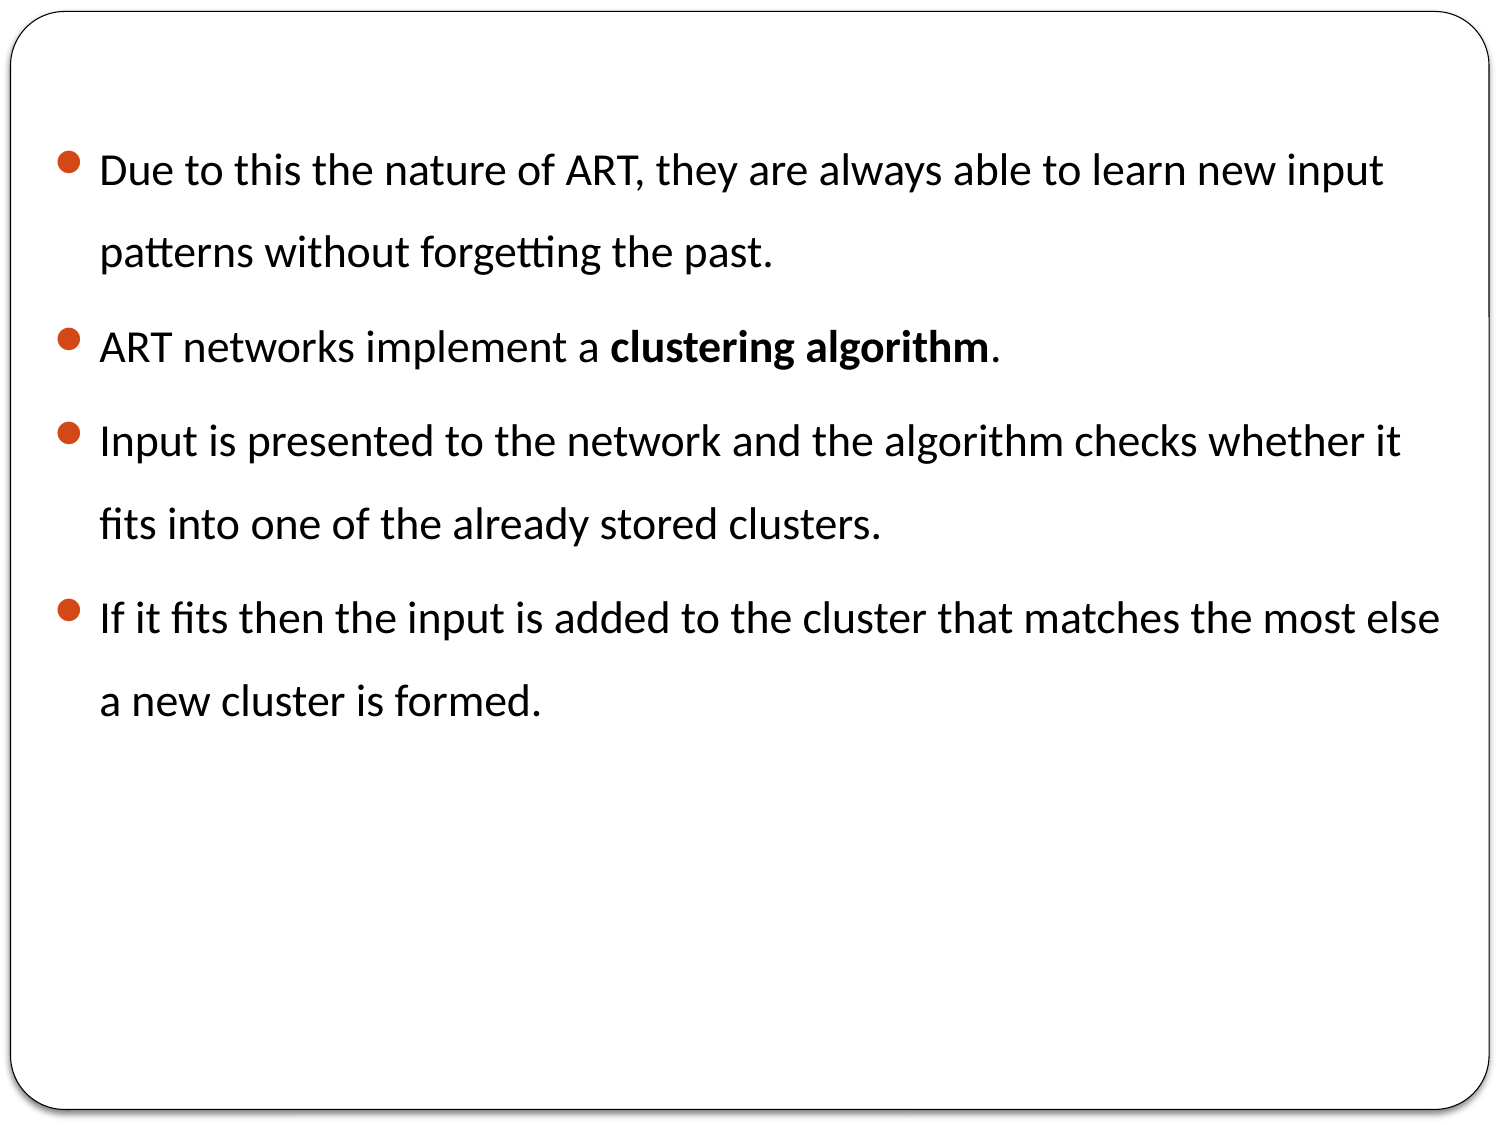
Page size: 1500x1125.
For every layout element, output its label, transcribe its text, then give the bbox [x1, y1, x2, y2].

list Due to this the nature of ART, they are always able to learn new input patterns without forgetting the past. ART networks implement a clustering algorithm. Input is presented to the network and the algorithm checks whether it fits into one of the already stored clusters. If it fits then the input is added to the cluster that matches the most else a new cluster is formed. [39, 37, 1463, 1075]
